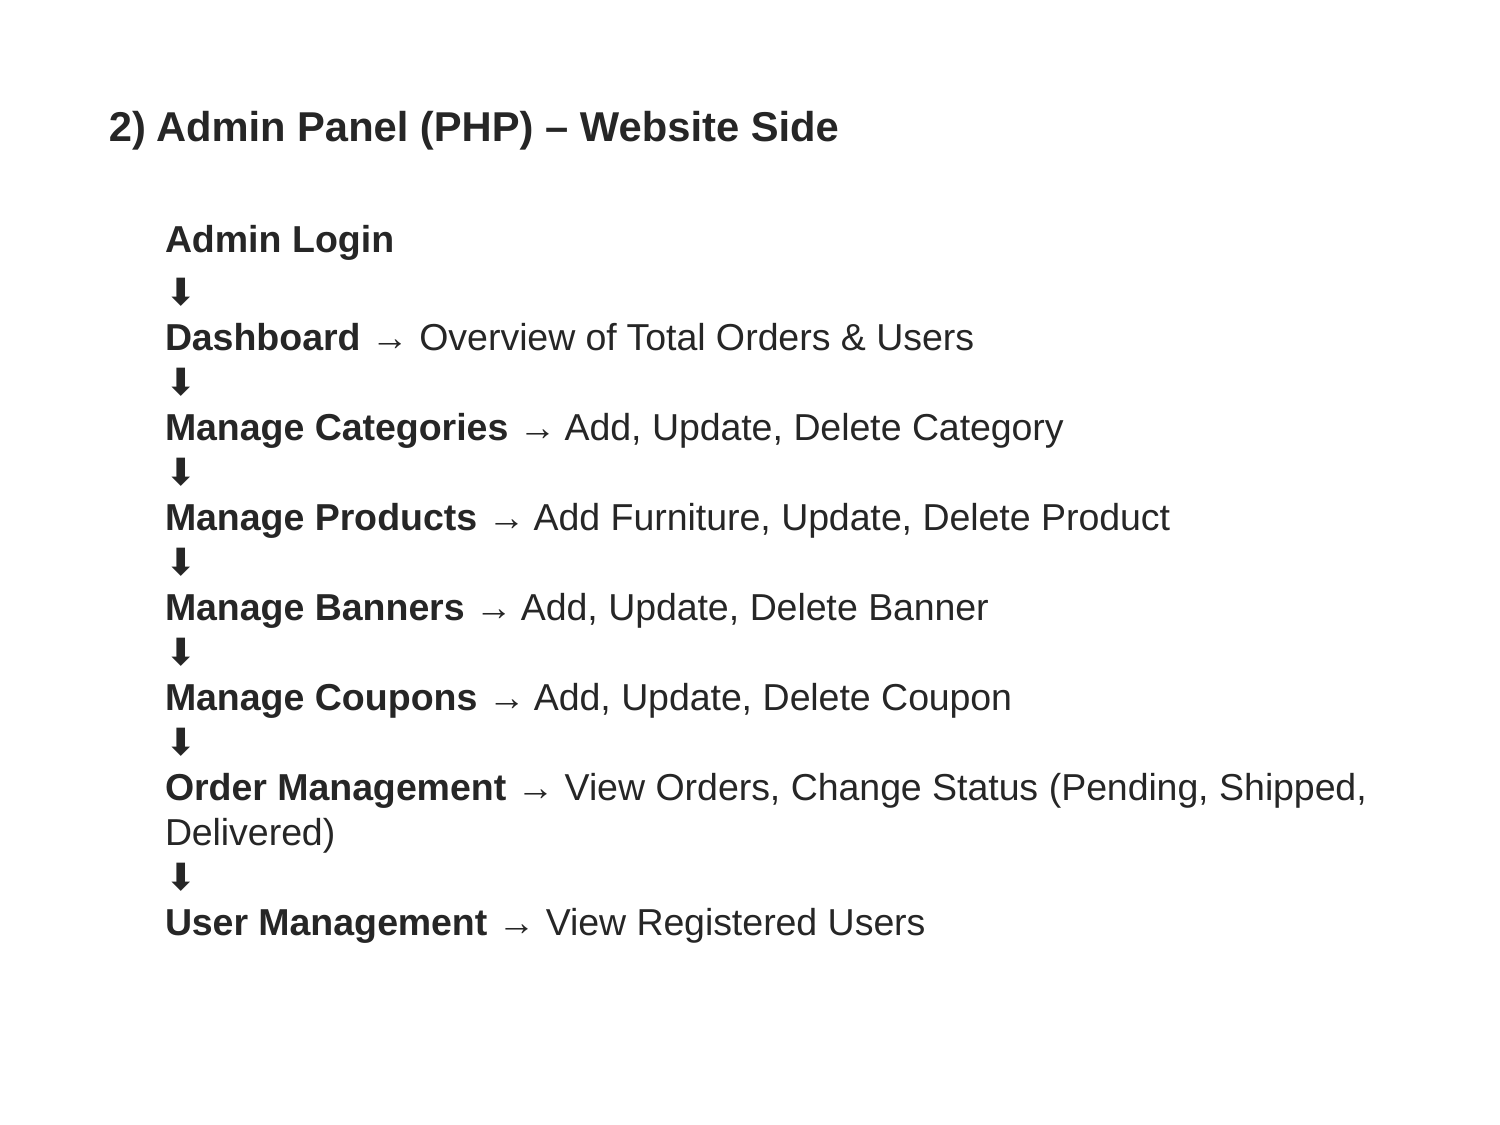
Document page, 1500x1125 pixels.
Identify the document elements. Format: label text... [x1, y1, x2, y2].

list 2) Admin Panel (PHP) – Website Side Admin Login ⬇ Dashboard → Overview of Total Orders & Users ⬇ Manage Categories → Add, Update, Delete Category ⬇ Manage Products → Add Furniture, Update, Delete Product ⬇ Manage Banners → Add, Update, Delete Banner ⬇ Manage Coupons → Add, Update, Delete Coupon ⬇ Order Management → View Orders, Change Status (Pending, Shipped, Delivered) ⬇ User Management → View Registered Users [75, 92, 1425, 1005]
